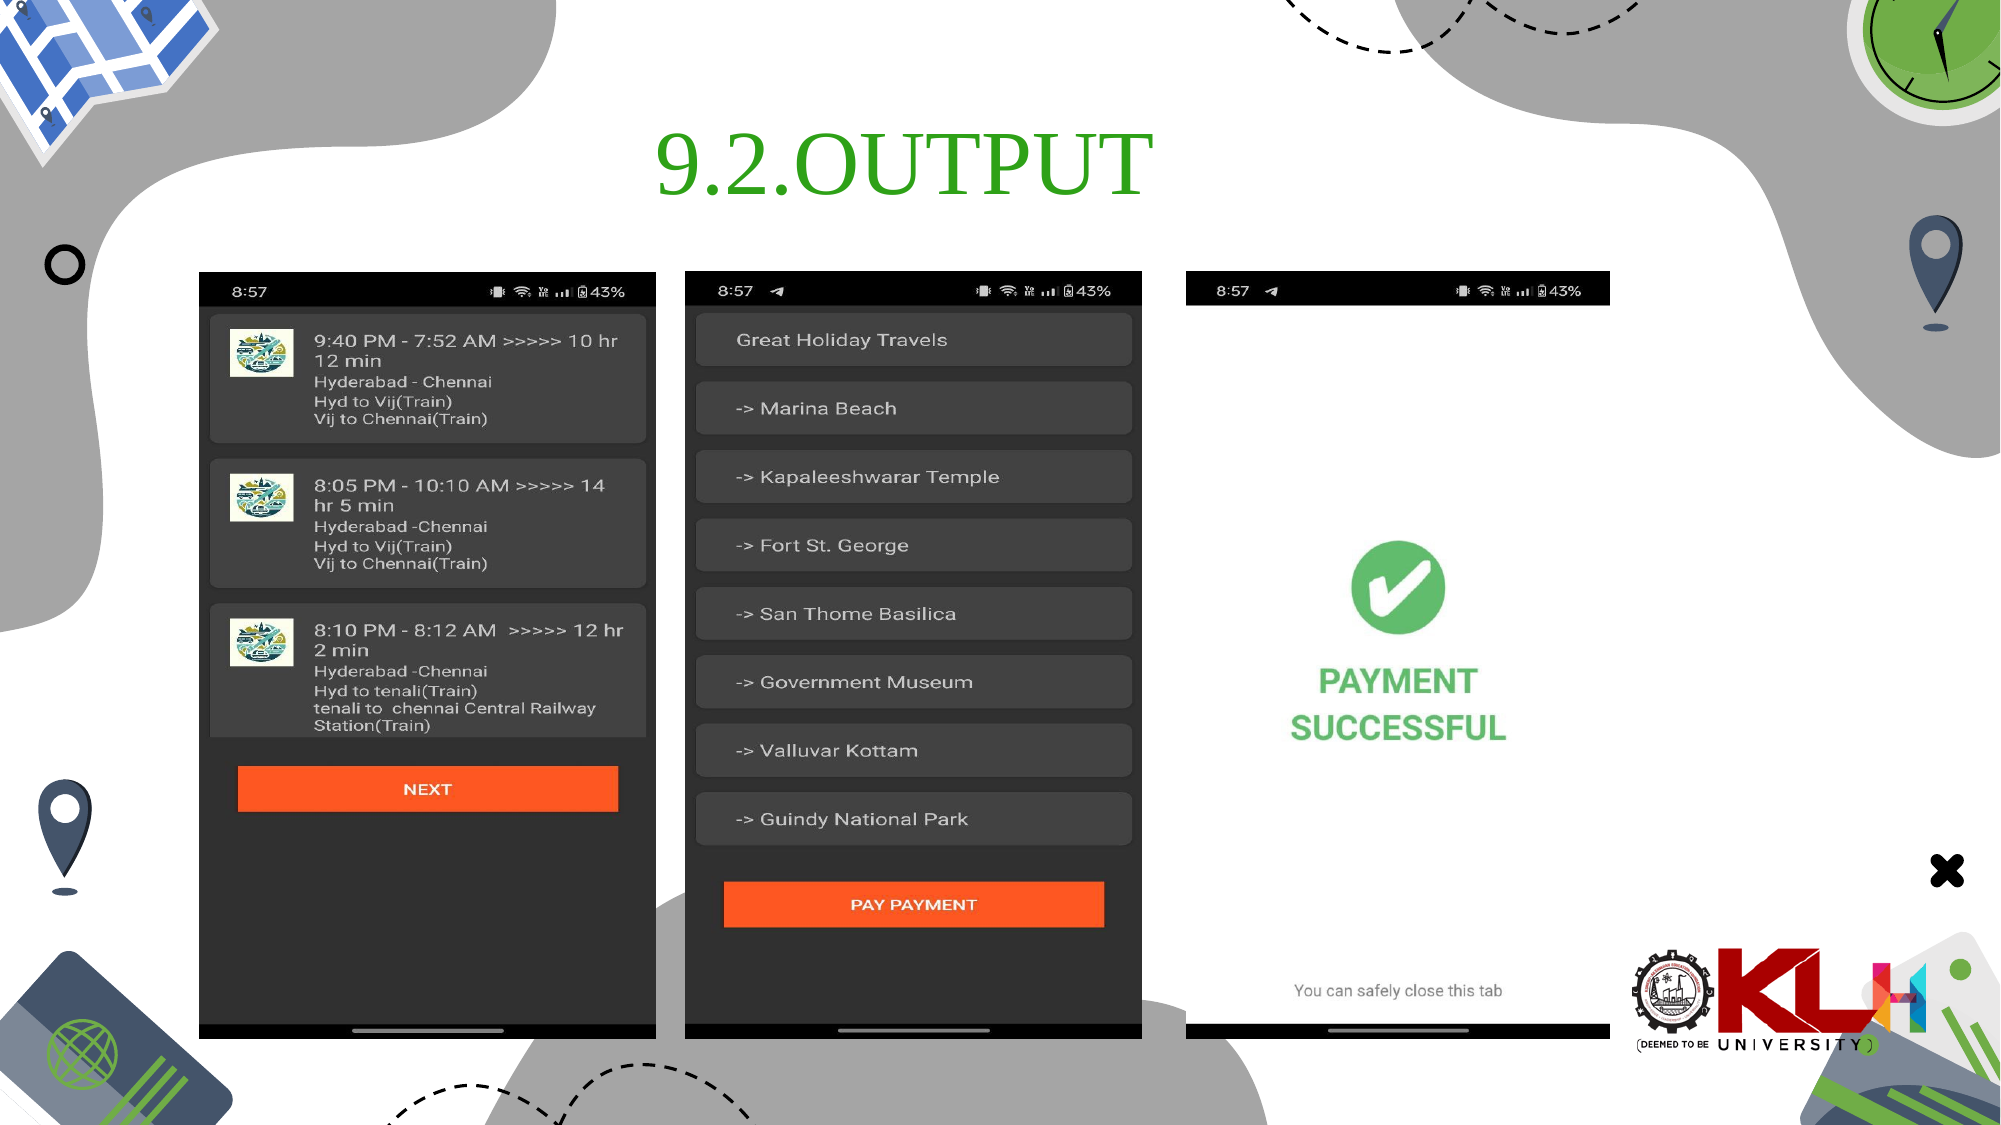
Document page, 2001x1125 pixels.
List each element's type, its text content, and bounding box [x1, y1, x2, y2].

title 9.2.OUTPUT [406, 95, 1405, 221]
picture [685, 271, 1142, 1039]
picture [1625, 852, 1936, 1086]
picture [1186, 271, 1610, 1039]
picture [199, 272, 656, 1039]
